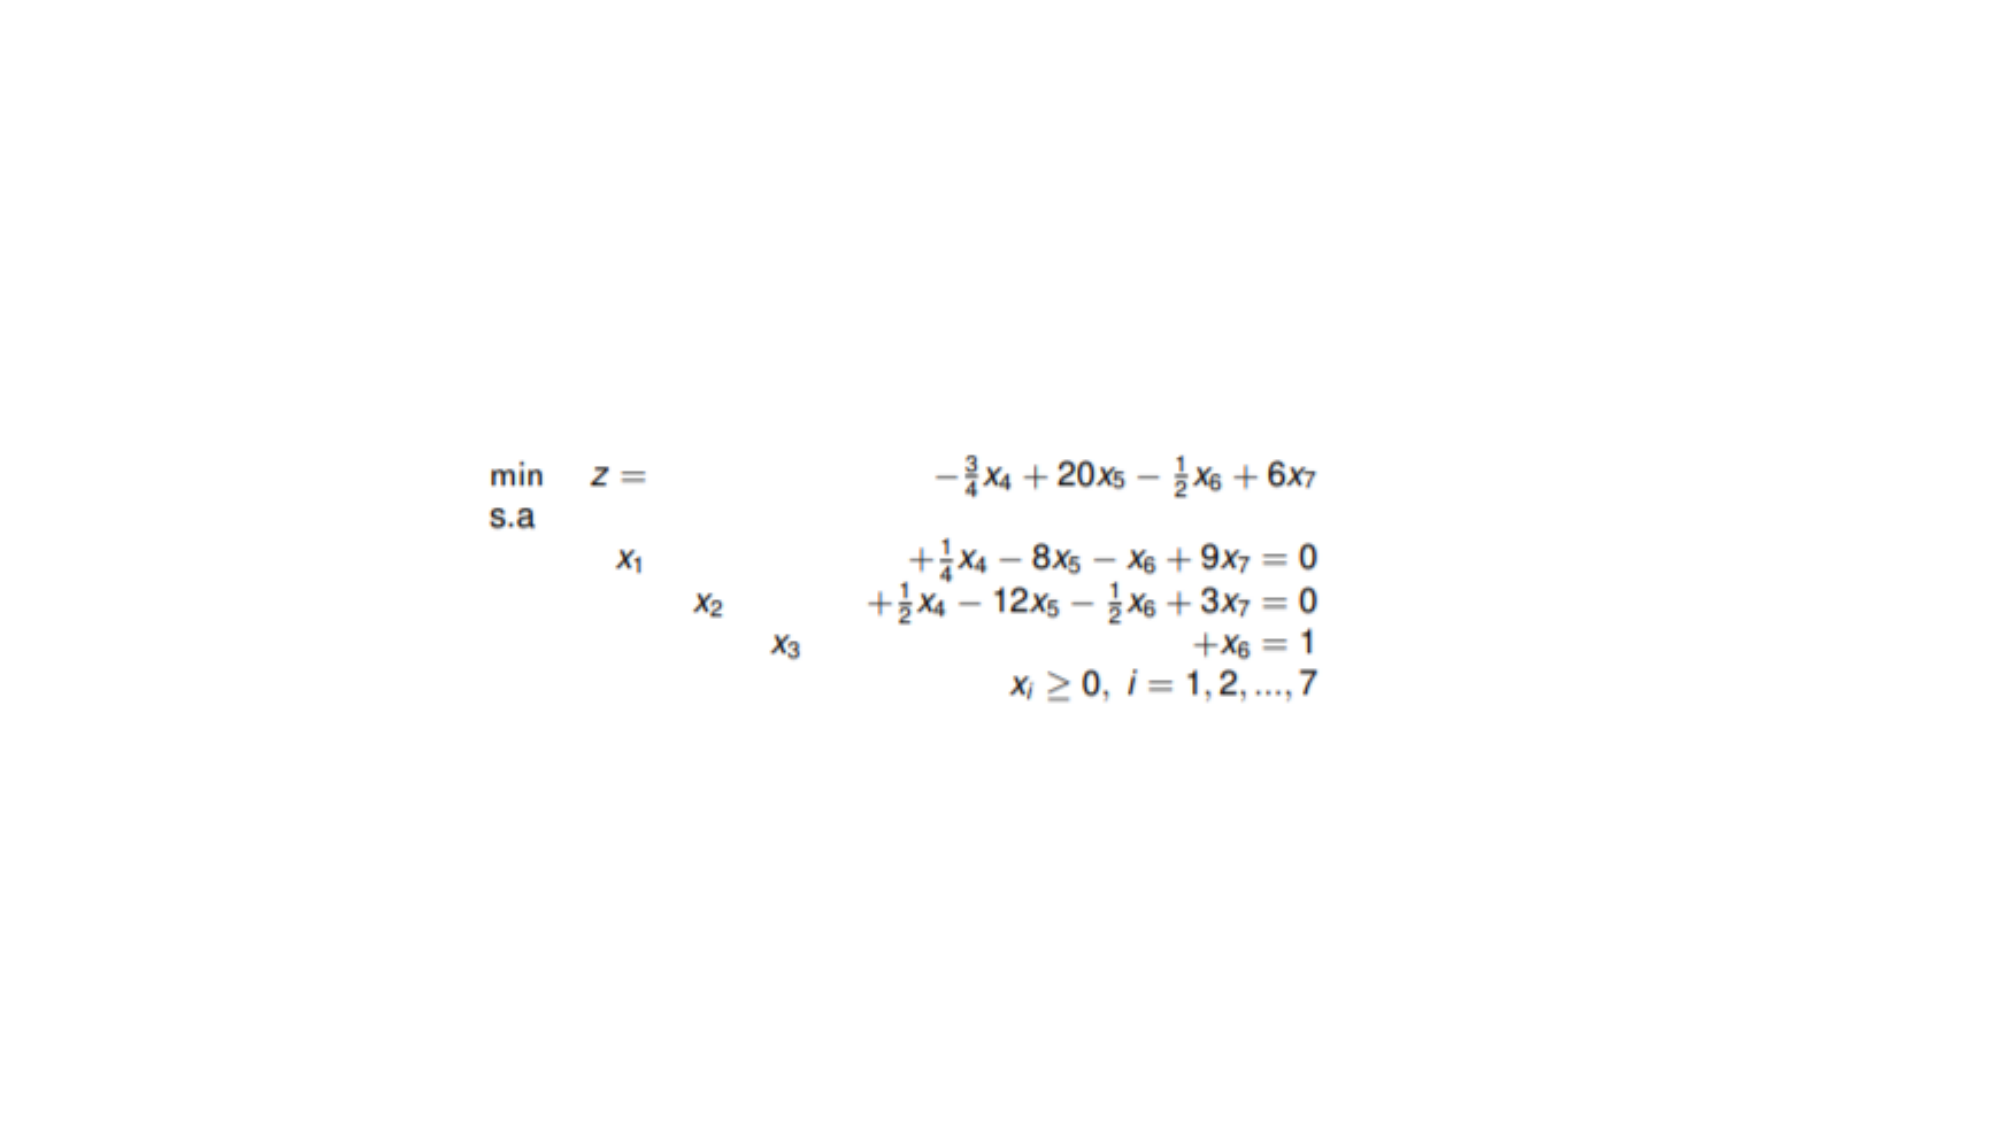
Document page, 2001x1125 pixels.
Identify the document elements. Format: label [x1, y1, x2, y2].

picture [451, 430, 1520, 826]
